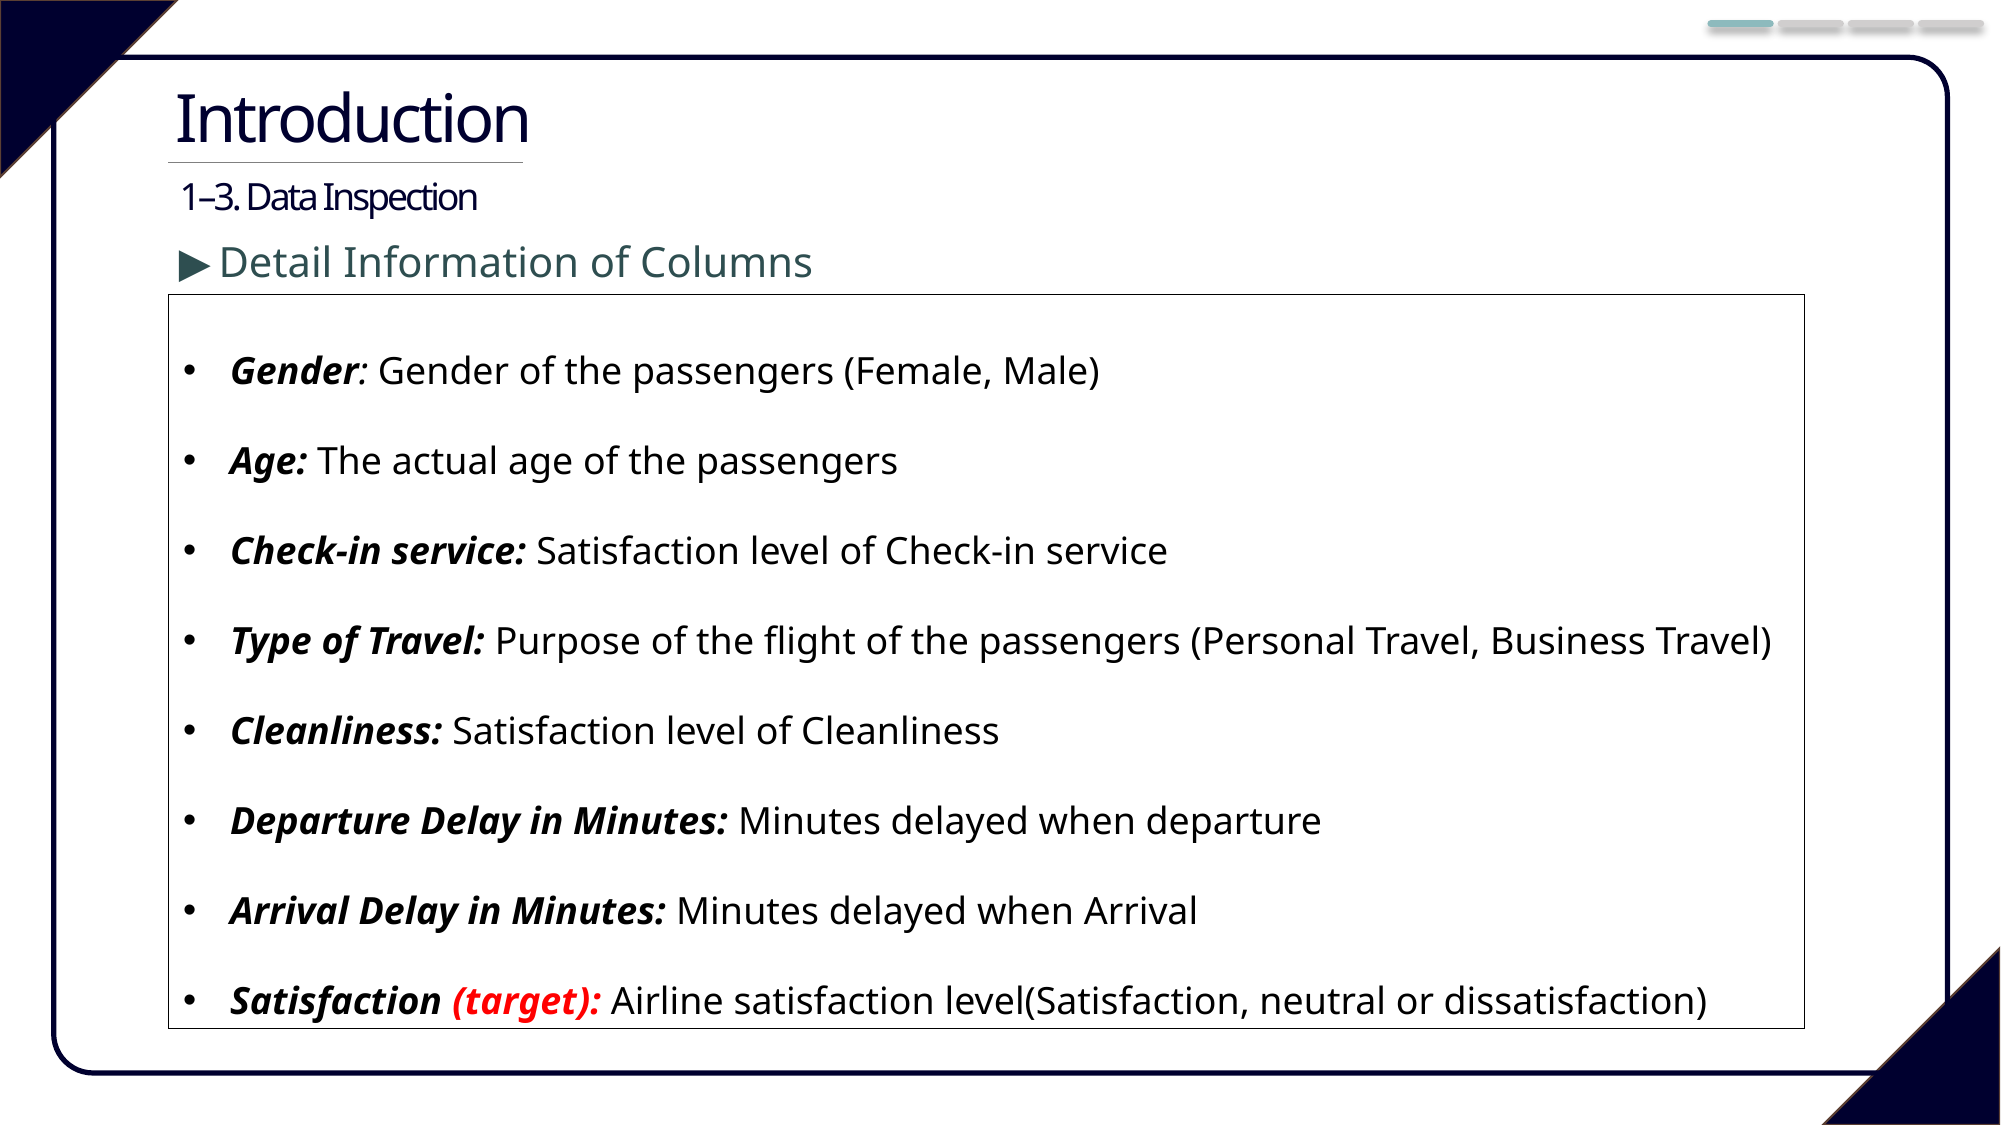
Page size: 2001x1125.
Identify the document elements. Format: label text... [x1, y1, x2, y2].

text_box ▶ Detail Information of Columns [164, 228, 874, 294]
text_box Introduction [160, 68, 548, 164]
text_box [52, 56, 1949, 1075]
text_box 1–3. Data Inspection [164, 165, 502, 225]
